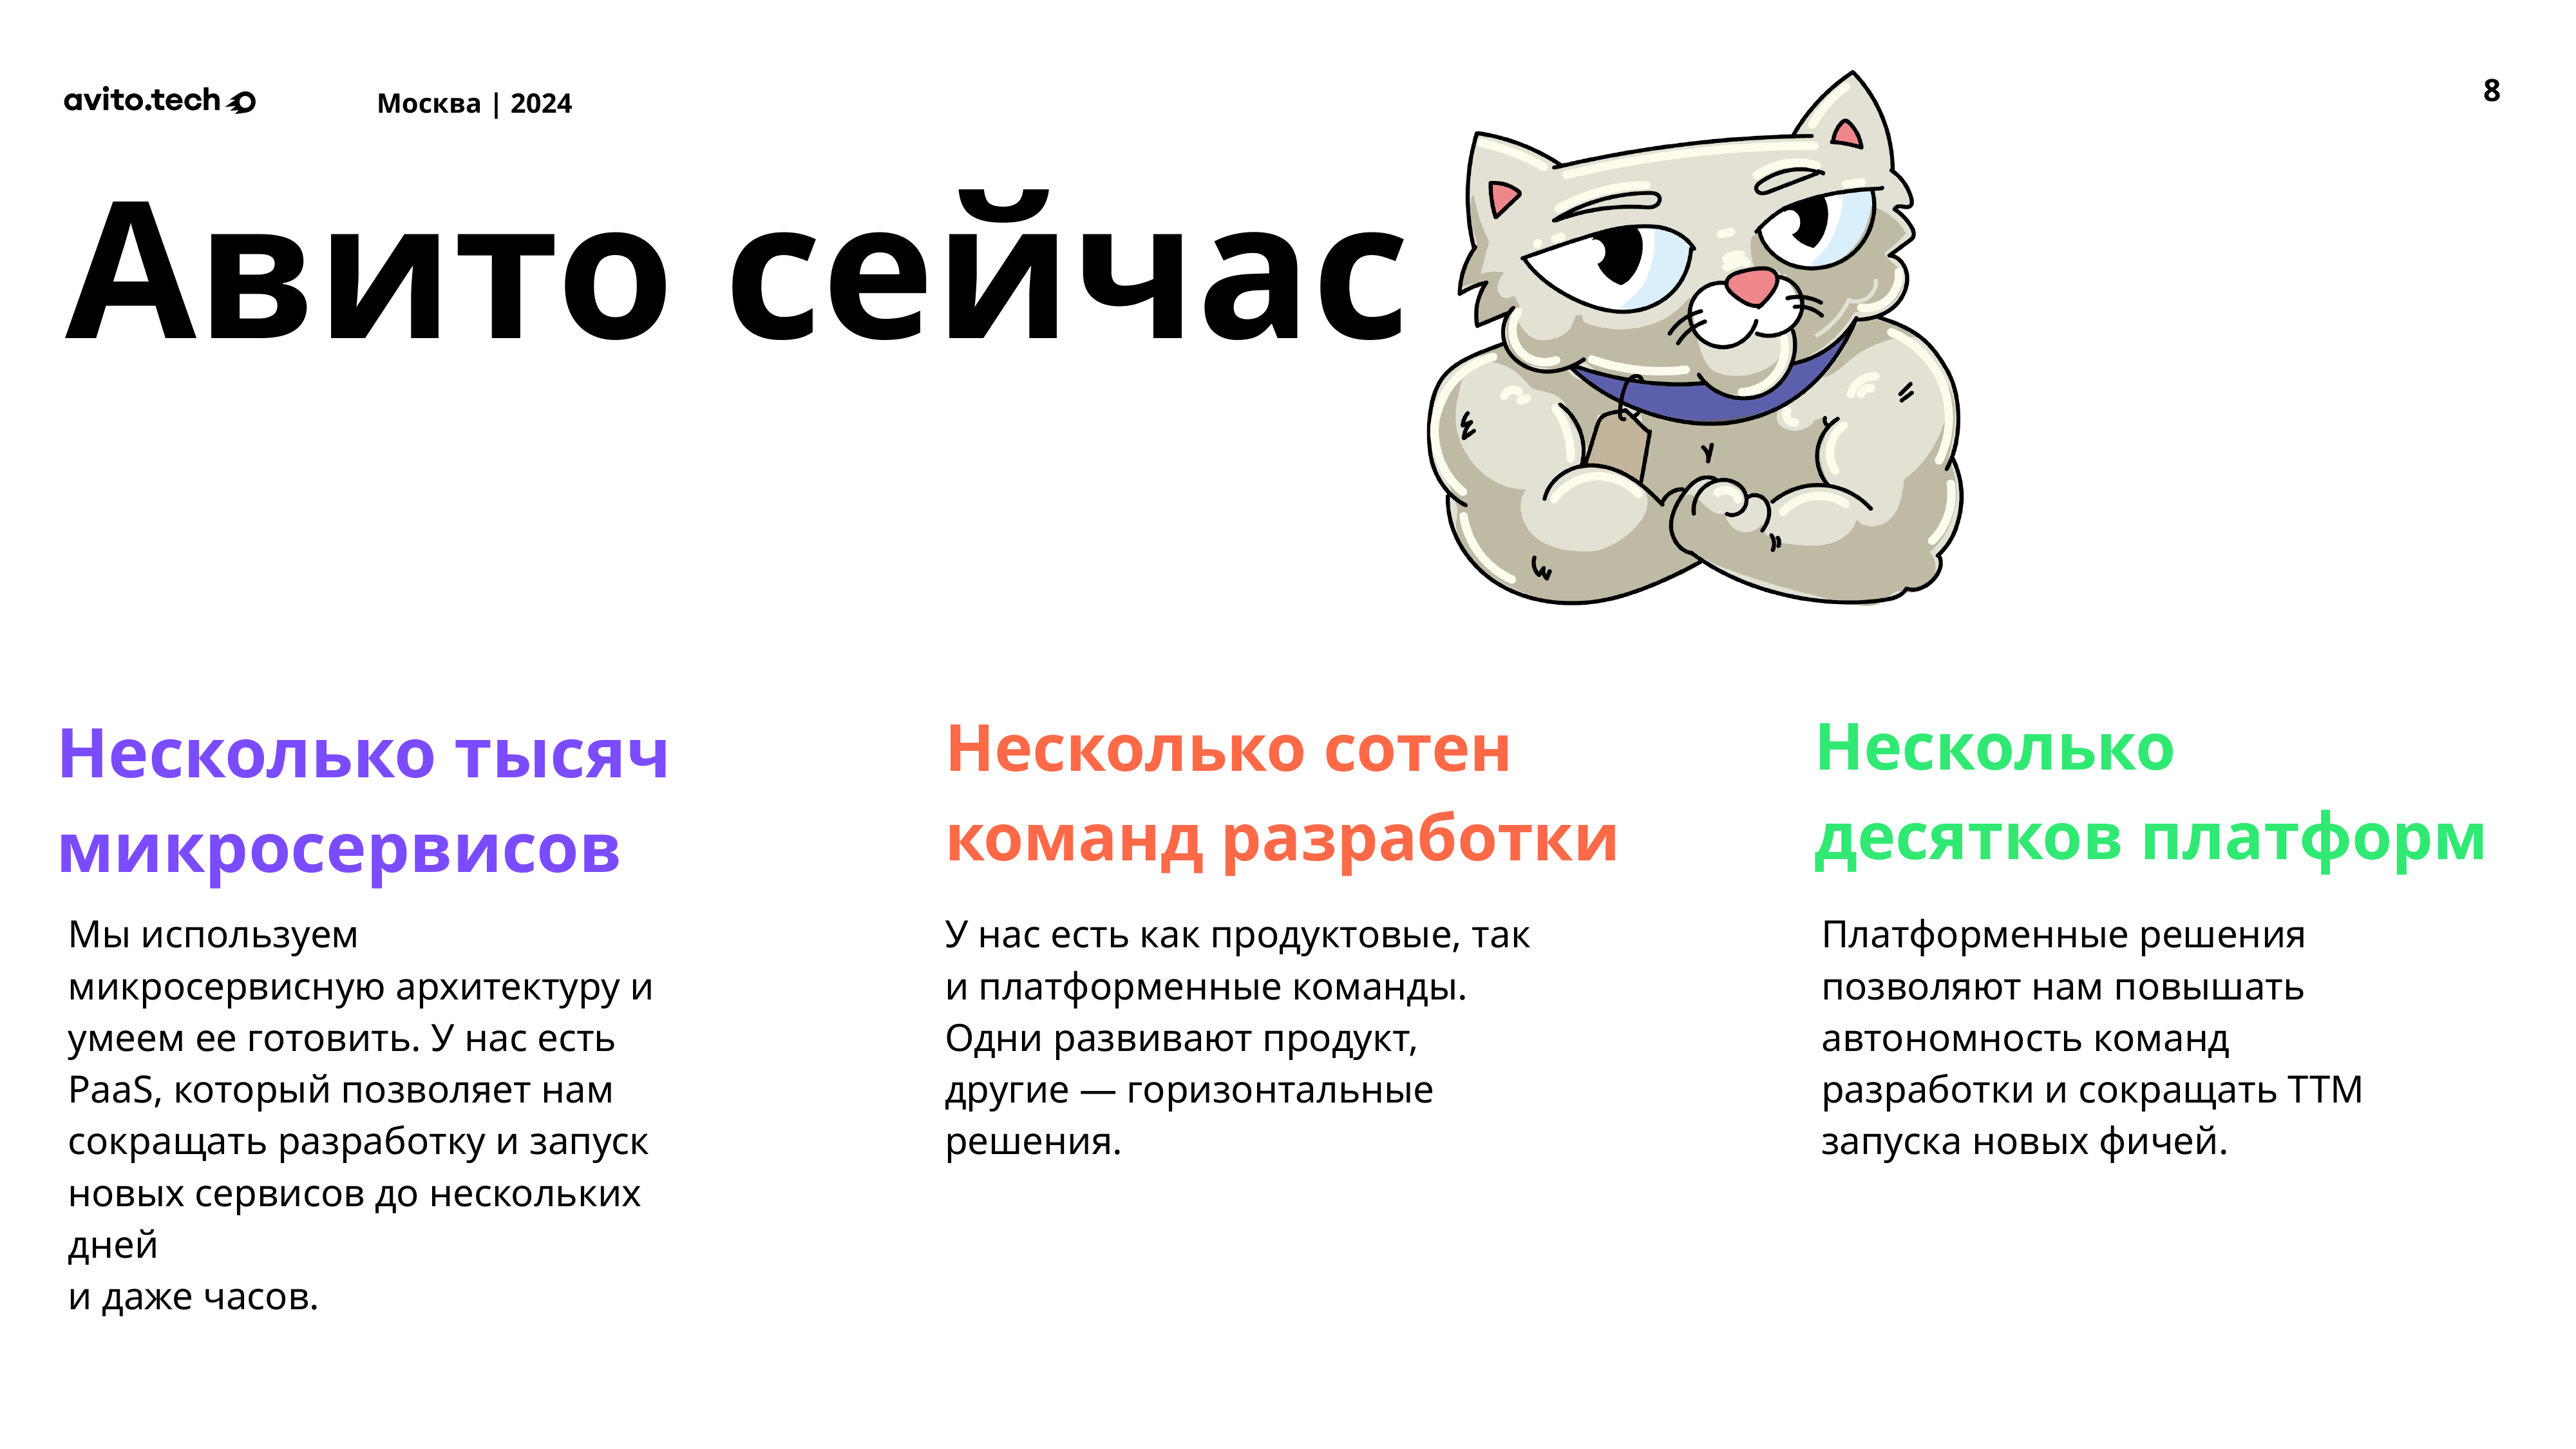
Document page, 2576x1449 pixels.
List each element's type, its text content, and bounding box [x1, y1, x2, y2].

list Платформенные решения позволяют нам повышать автономность команд разработки и сокращать ТТМ запуска новых фичей. [1816, 898, 2427, 1195]
list Несколько сотен команд разработки [940, 689, 1636, 956]
slide_number ‹#› [2418, 0, 2507, 118]
picture [1376, 32, 2013, 669]
list Несколько десятков платформ [1809, 688, 2506, 955]
list У нас есть как продуктовые, так и платформенные команды. Одни развивают продукт, другие — горизонтальные решения. [940, 956, 1550, 1195]
list Несколько тысяч микросервисов [51, 692, 748, 959]
list Авито сейчас [60, 169, 1372, 334]
list Мы используем микросервисную архитектуру и умеем ее готовить. У нас есть PaaS, который позволяет нам сокращать разработку и запуск новых сервисов до нескольких дней и даже часов. [63, 959, 673, 1342]
picture [61, 84, 258, 118]
